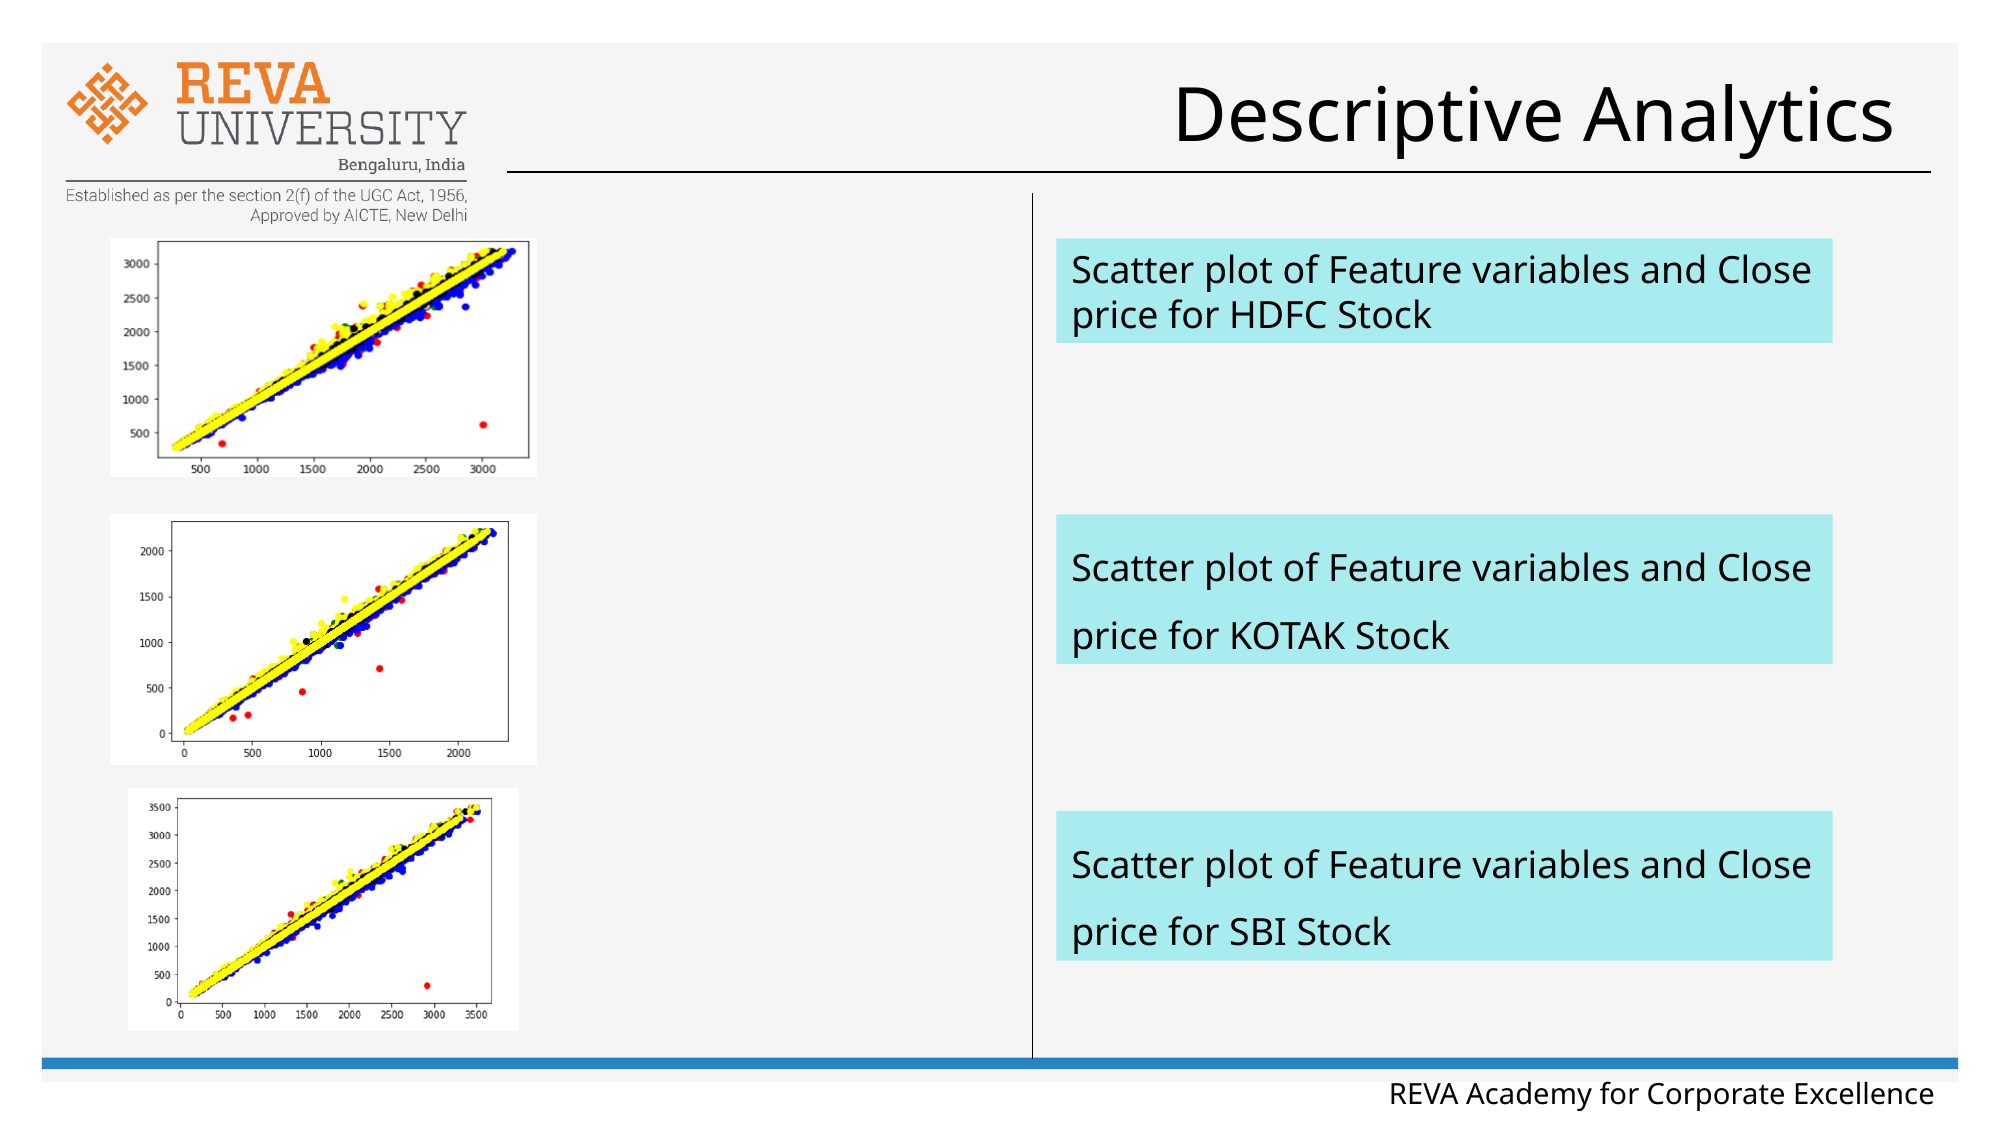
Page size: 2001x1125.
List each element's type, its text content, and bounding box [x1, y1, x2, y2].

picture [65, 62, 467, 224]
text_box Scatter plot of Feature variables and Close price for HDFC Stock [1056, 238, 1833, 343]
picture [110, 514, 537, 765]
picture [128, 788, 519, 1031]
text_box Scatter plot of Feature variables and Close price for KOTAK Stock [1056, 514, 1833, 665]
picture [110, 238, 537, 477]
text_box Scatter plot of Feature variables and Close price for SBI Stock [1056, 810, 1833, 961]
title Descriptive Analytics [555, 62, 1931, 173]
